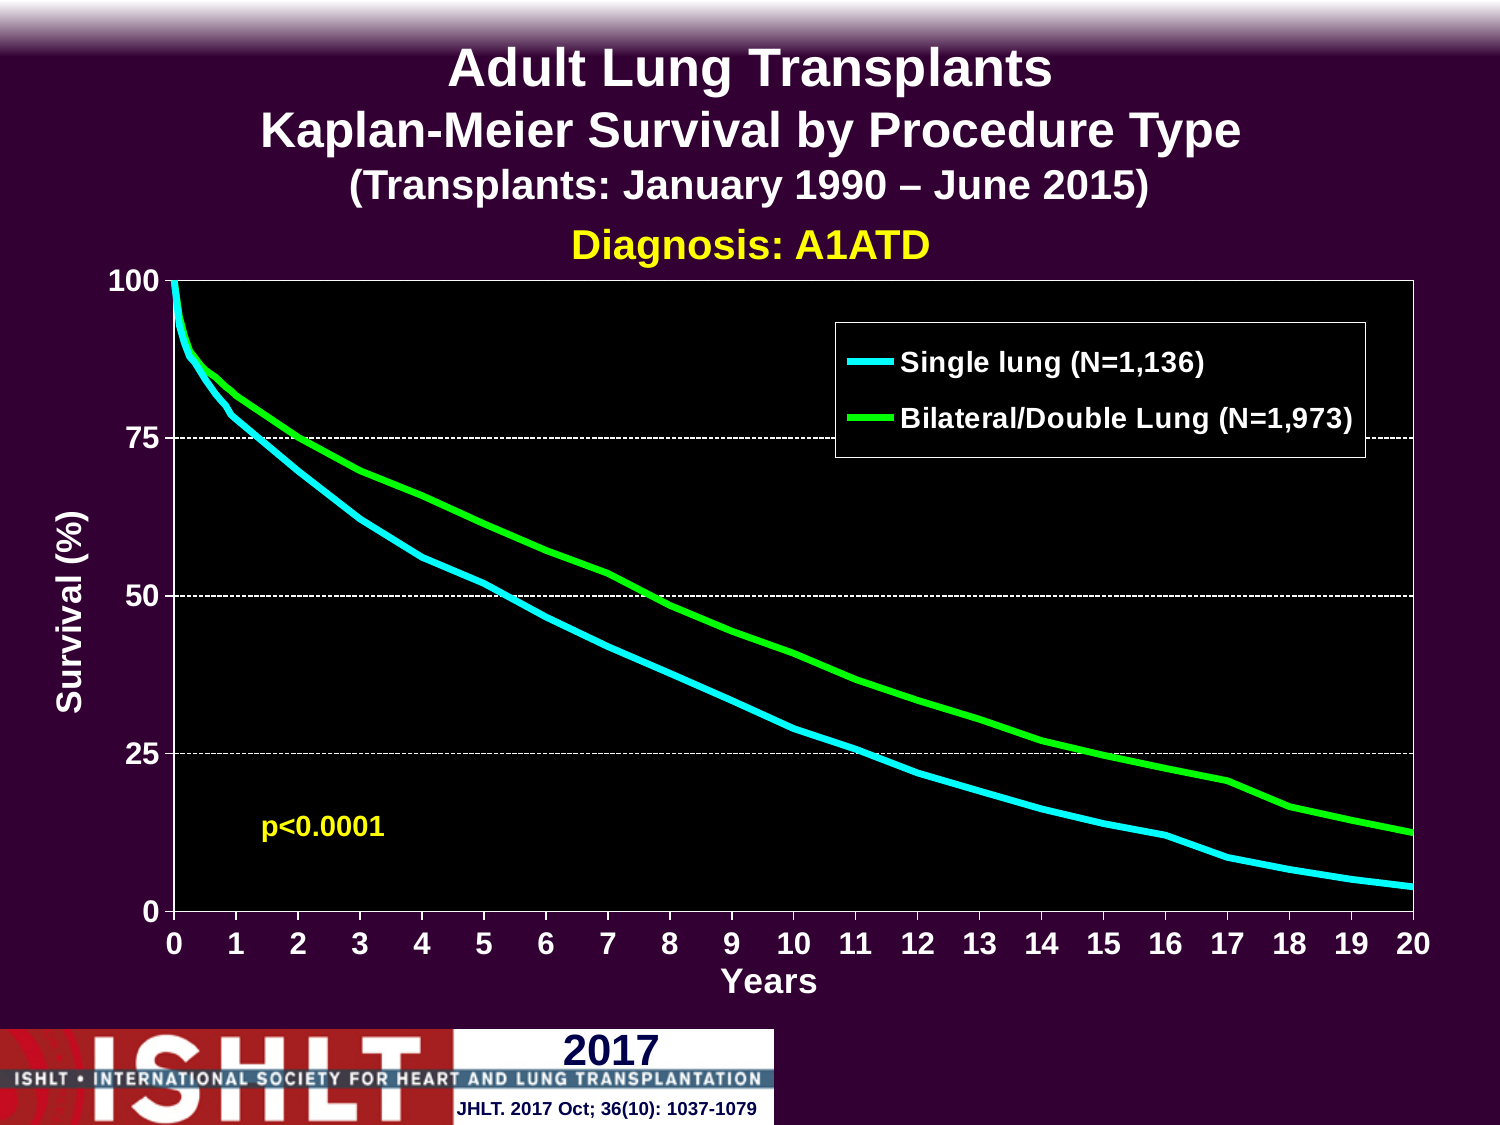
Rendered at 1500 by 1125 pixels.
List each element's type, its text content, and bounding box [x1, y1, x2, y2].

text_box Adult Lung Transplants Kaplan-Meier Survival by Procedure Type Diagnosis: A1ATD [1, 31, 1500, 269]
text_box (Transplants: January 1990 – June 2015) [318, 149, 1181, 215]
chart [37, 262, 1451, 1013]
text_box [0, 1013, 774, 1125]
